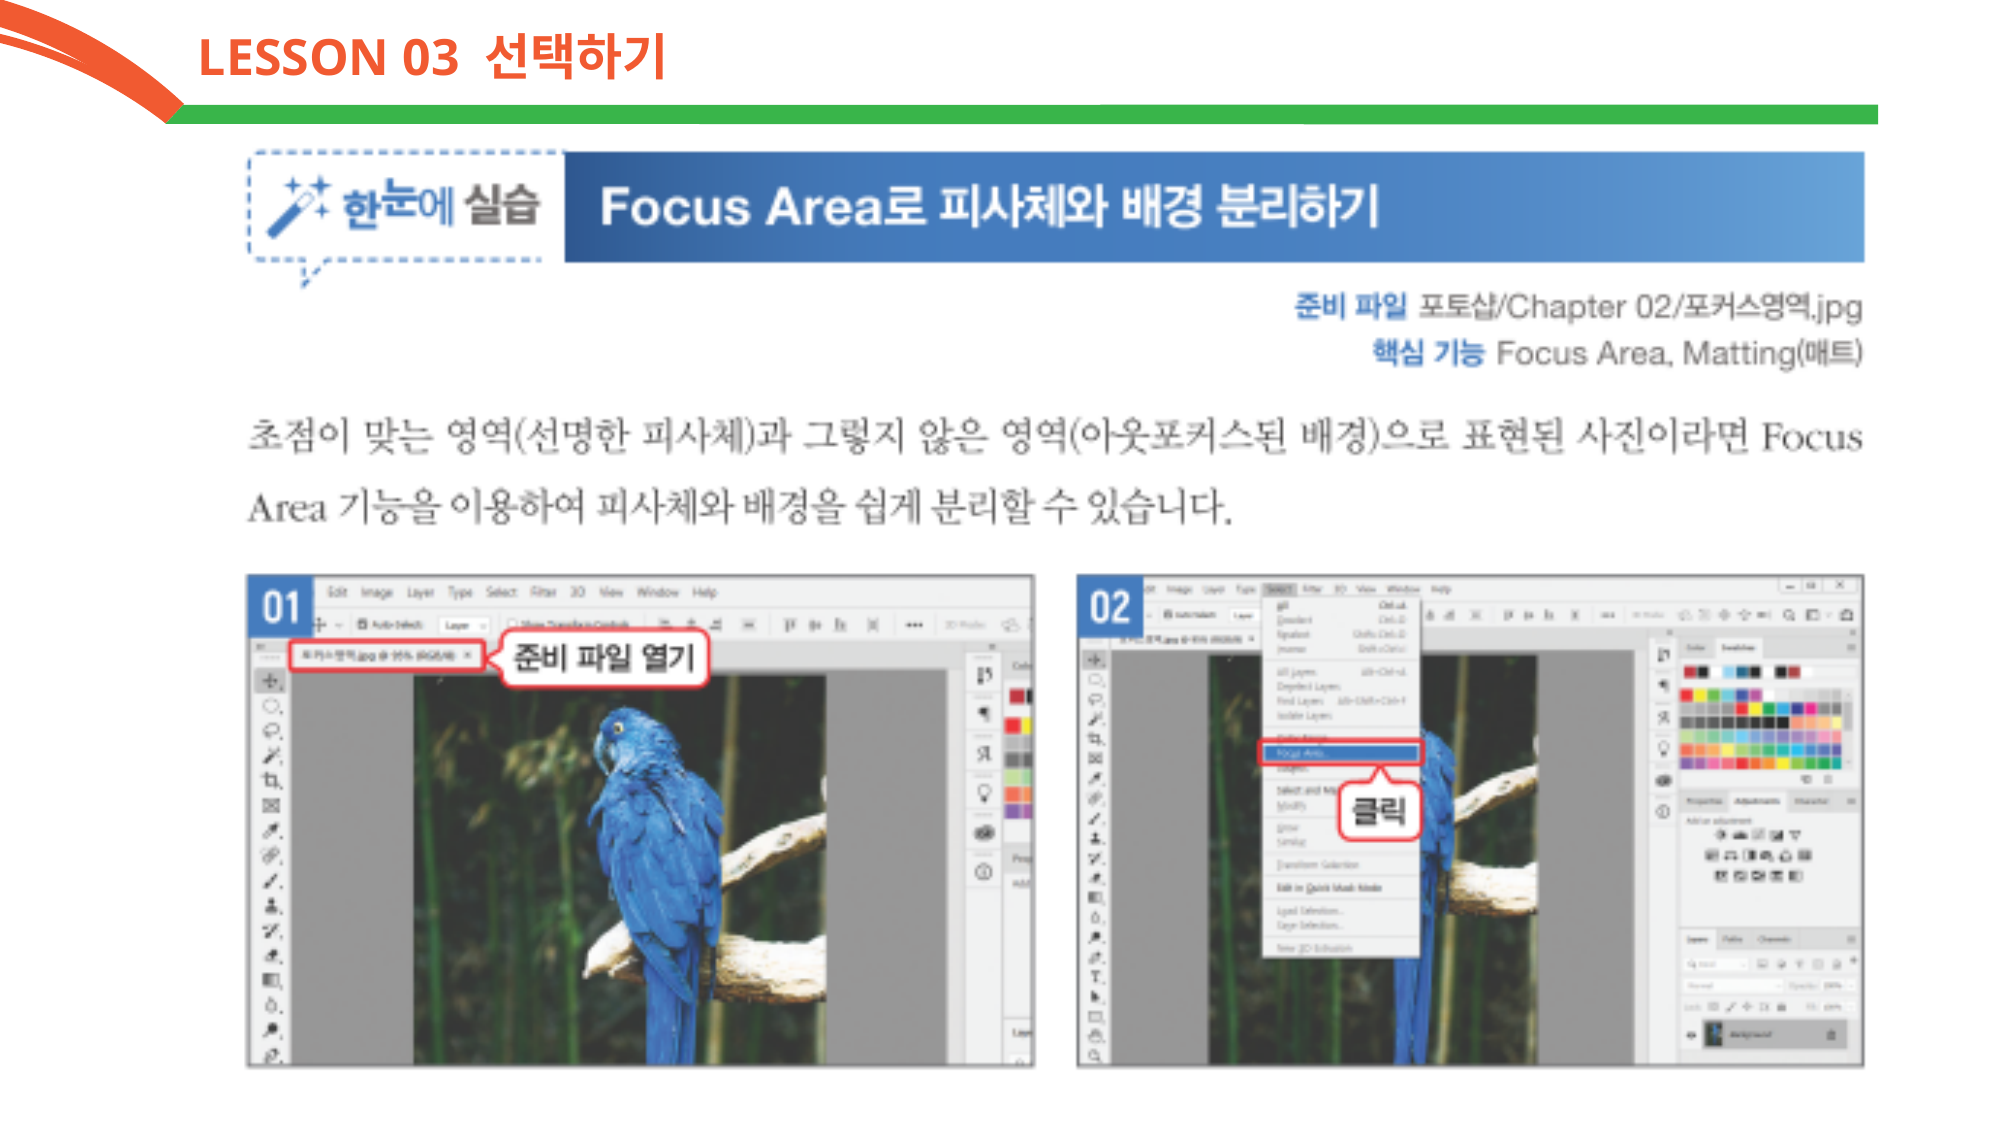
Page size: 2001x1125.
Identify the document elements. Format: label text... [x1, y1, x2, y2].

picture [242, 144, 1880, 1076]
title LESSON 03 선택하기 [183, 24, 1836, 95]
